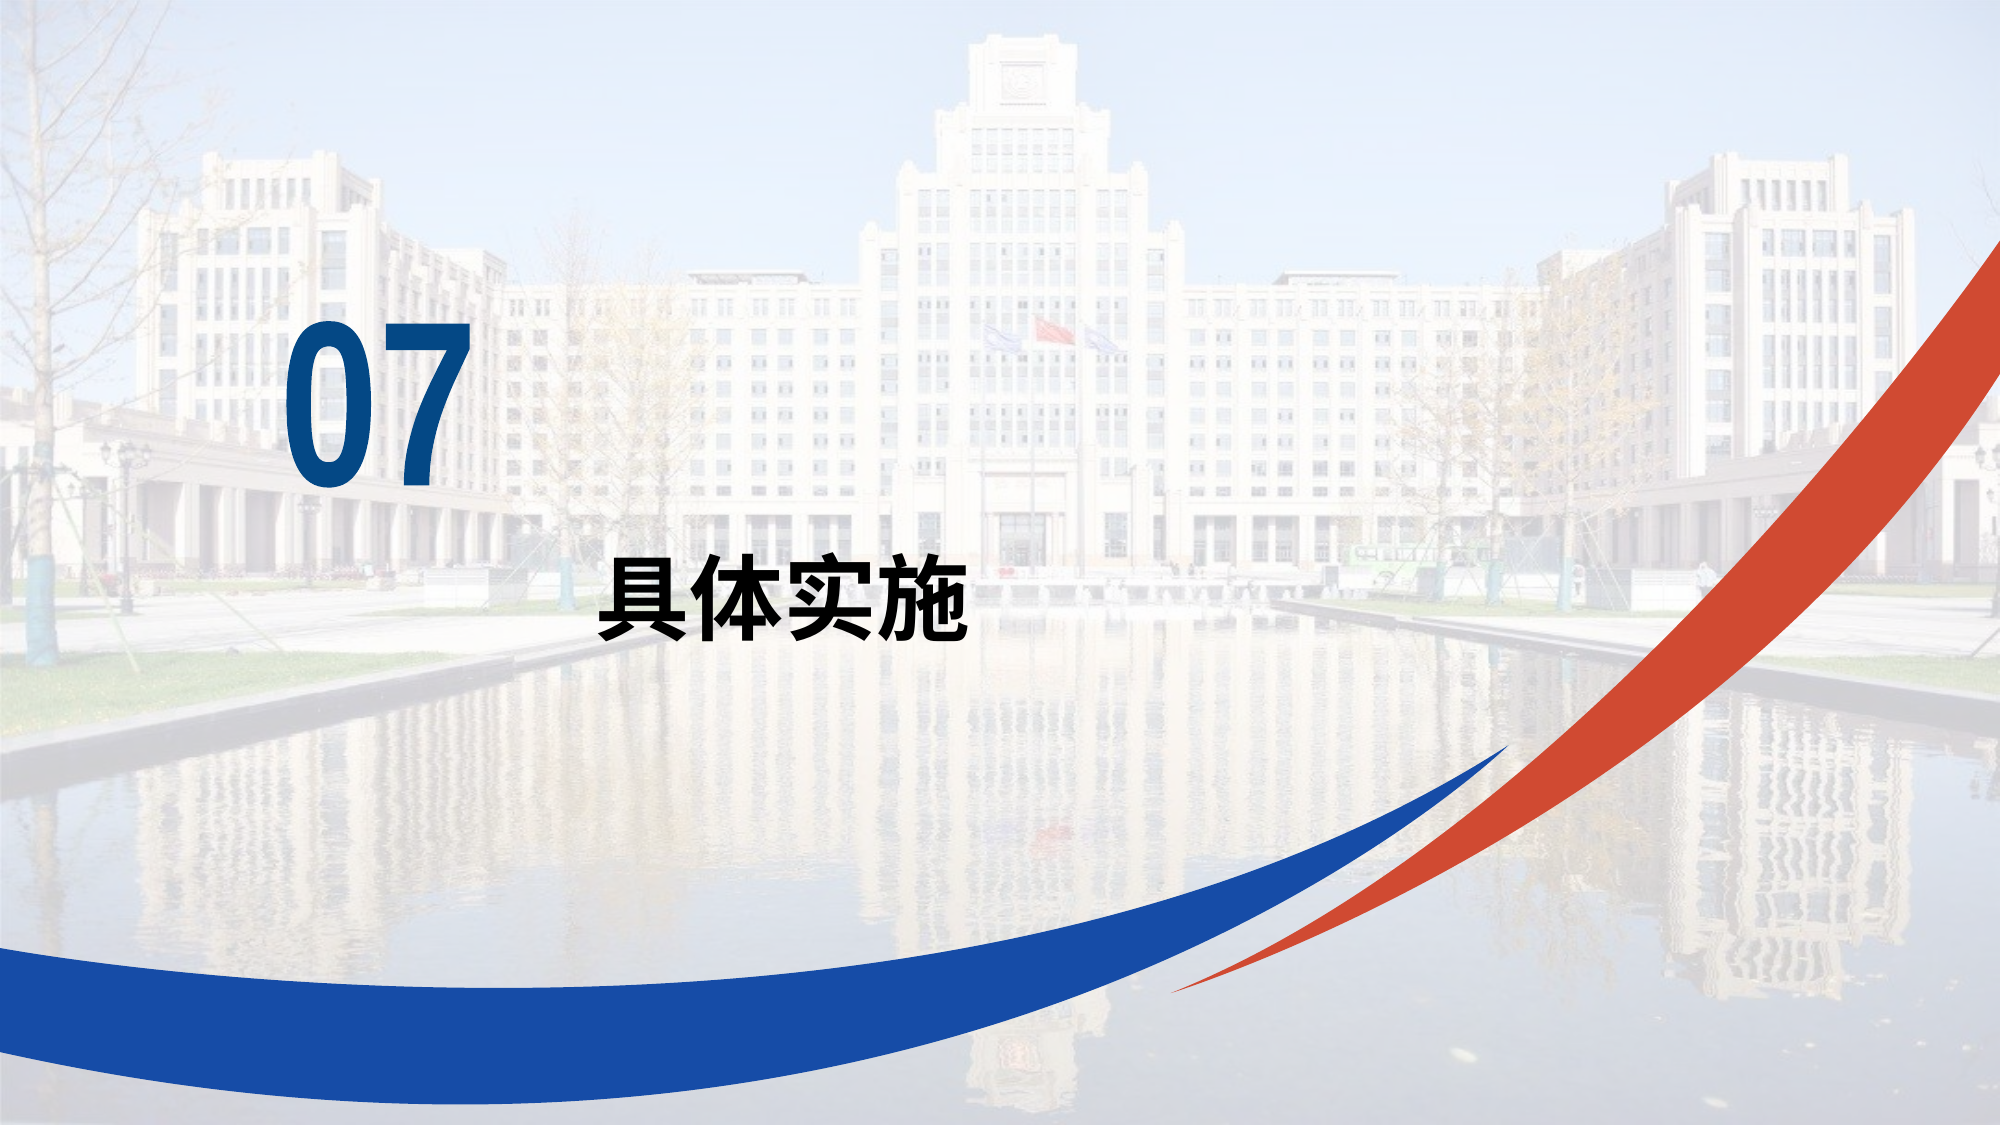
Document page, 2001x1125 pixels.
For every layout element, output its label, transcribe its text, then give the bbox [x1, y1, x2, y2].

title 具体实施 [580, 514, 1583, 662]
